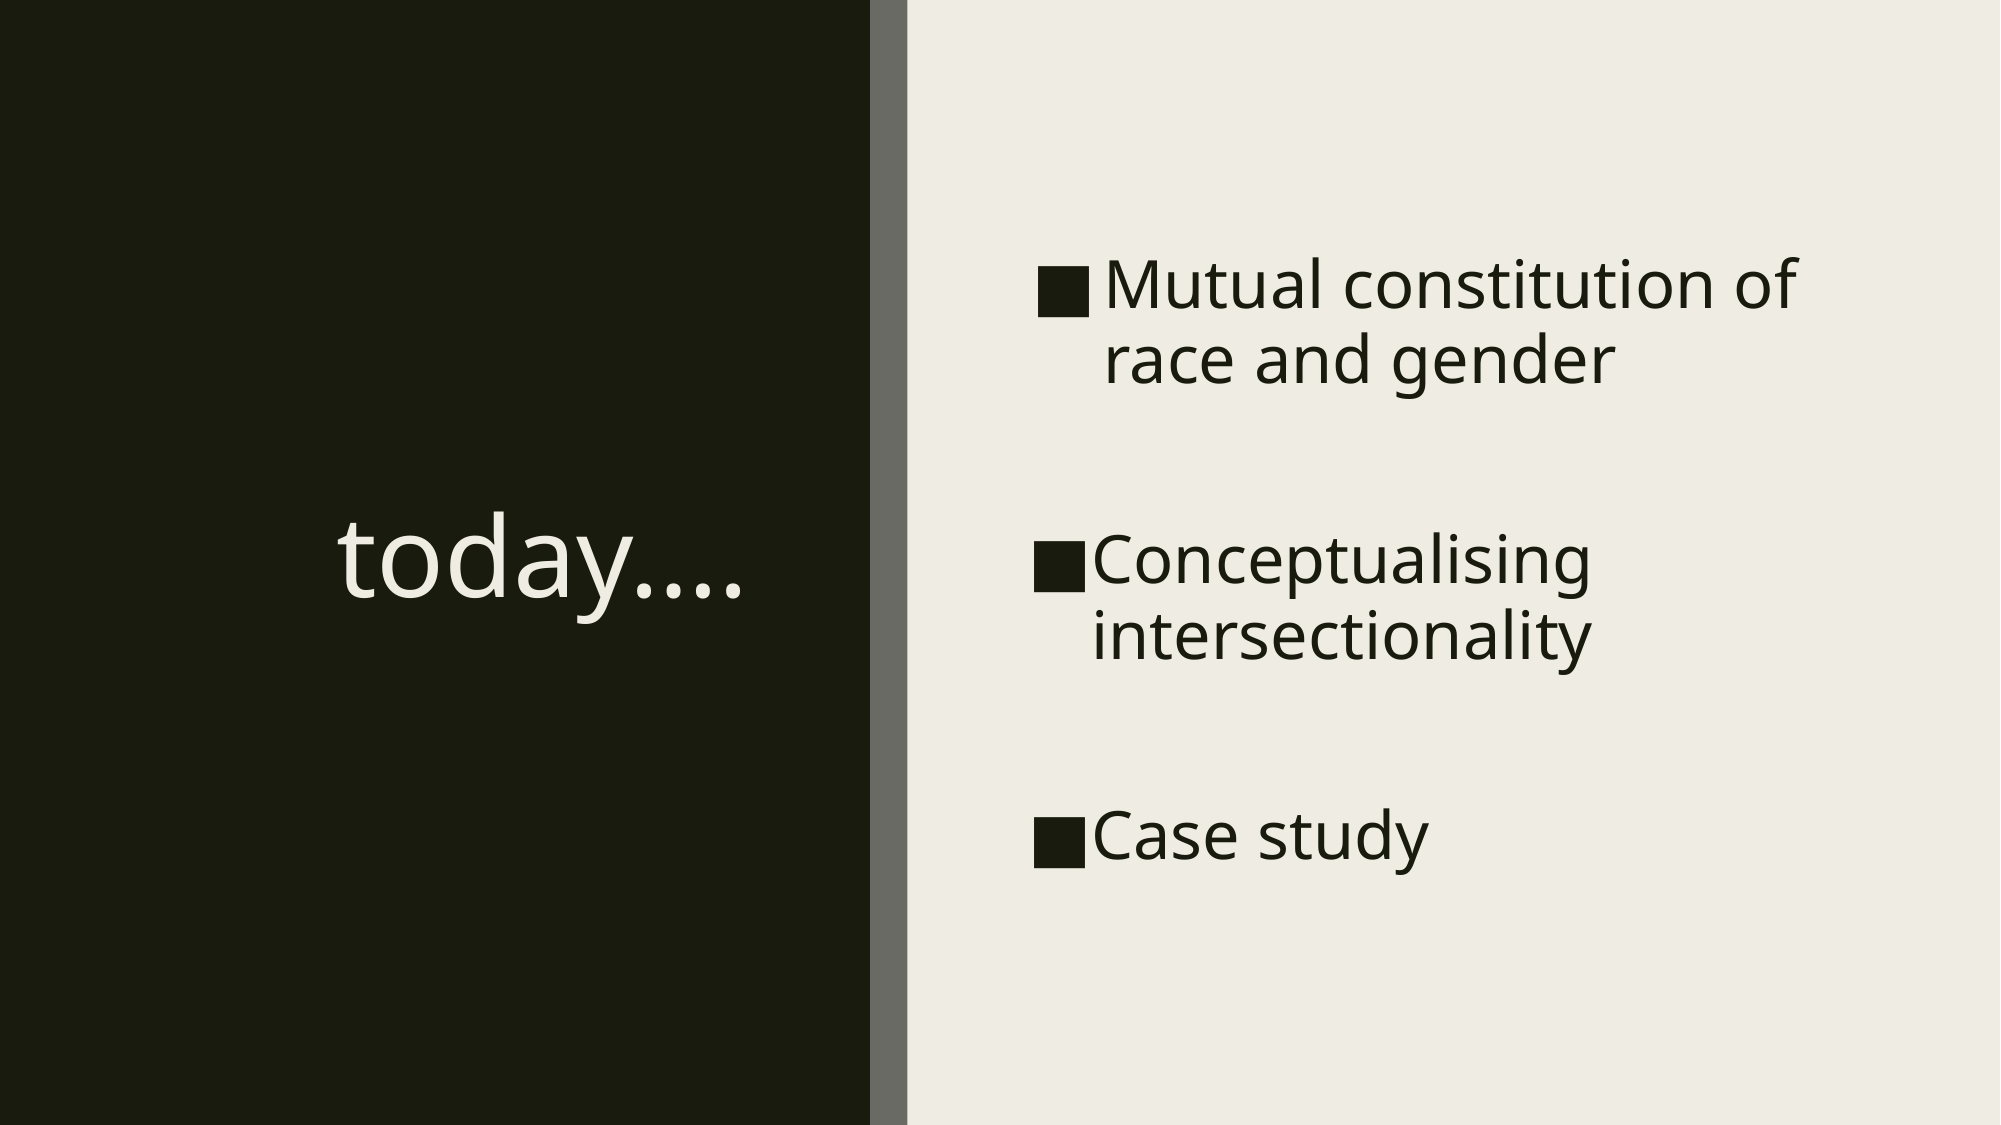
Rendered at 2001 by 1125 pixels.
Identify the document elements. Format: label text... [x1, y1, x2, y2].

title today…. [105, 129, 765, 994]
list Mutual constitution of race and gender Conceptualising intersectionality Case study [1013, 129, 1816, 994]
text_box [0, 0, 870, 1125]
text_box [870, 0, 908, 1125]
